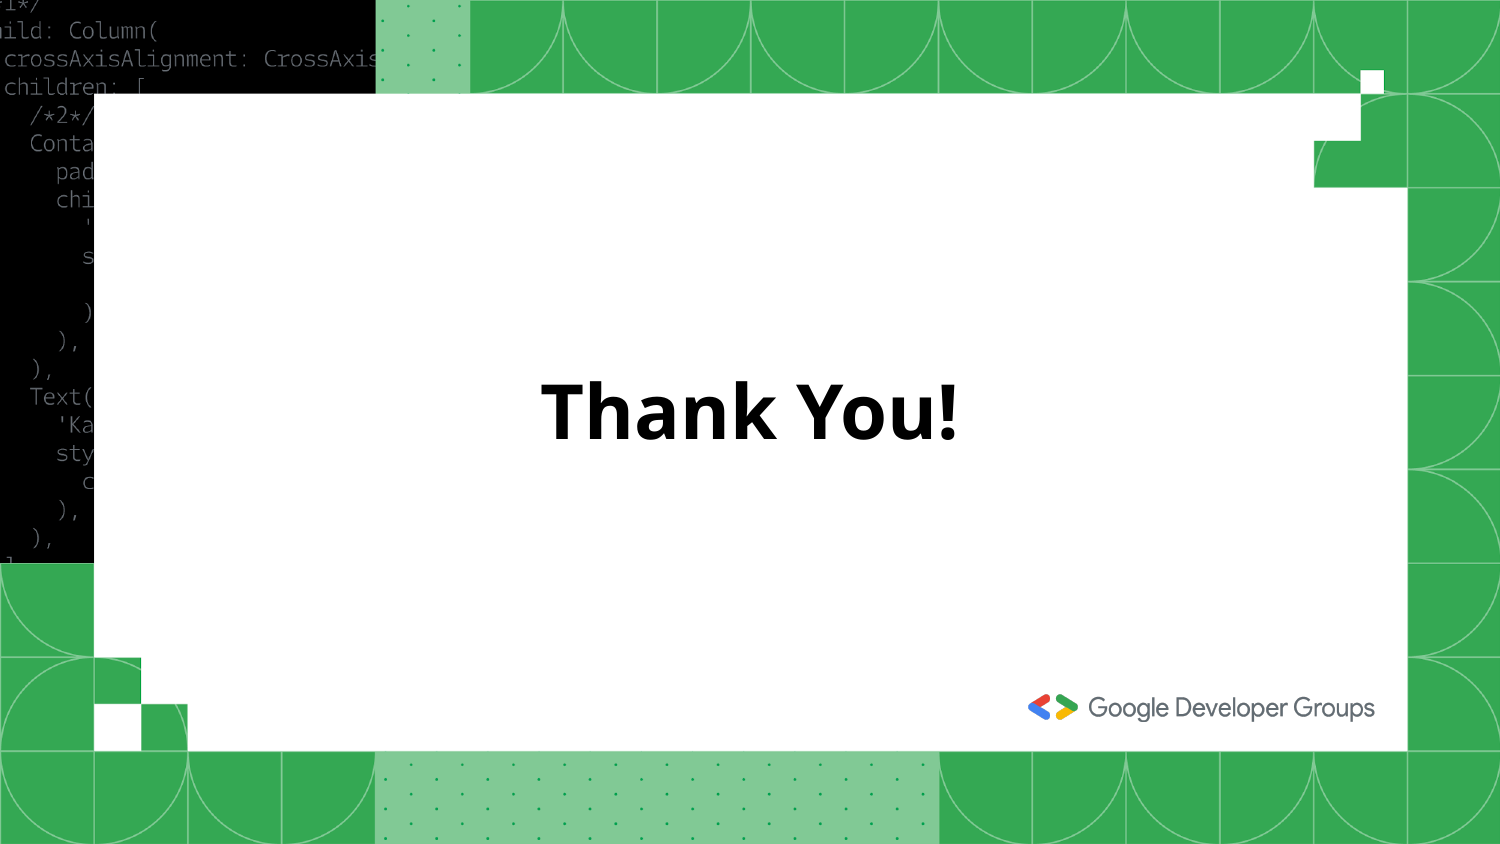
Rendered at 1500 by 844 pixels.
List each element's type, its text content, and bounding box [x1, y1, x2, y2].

picture [0, 0, 1500, 844]
title Thank You! [166, 212, 1334, 607]
